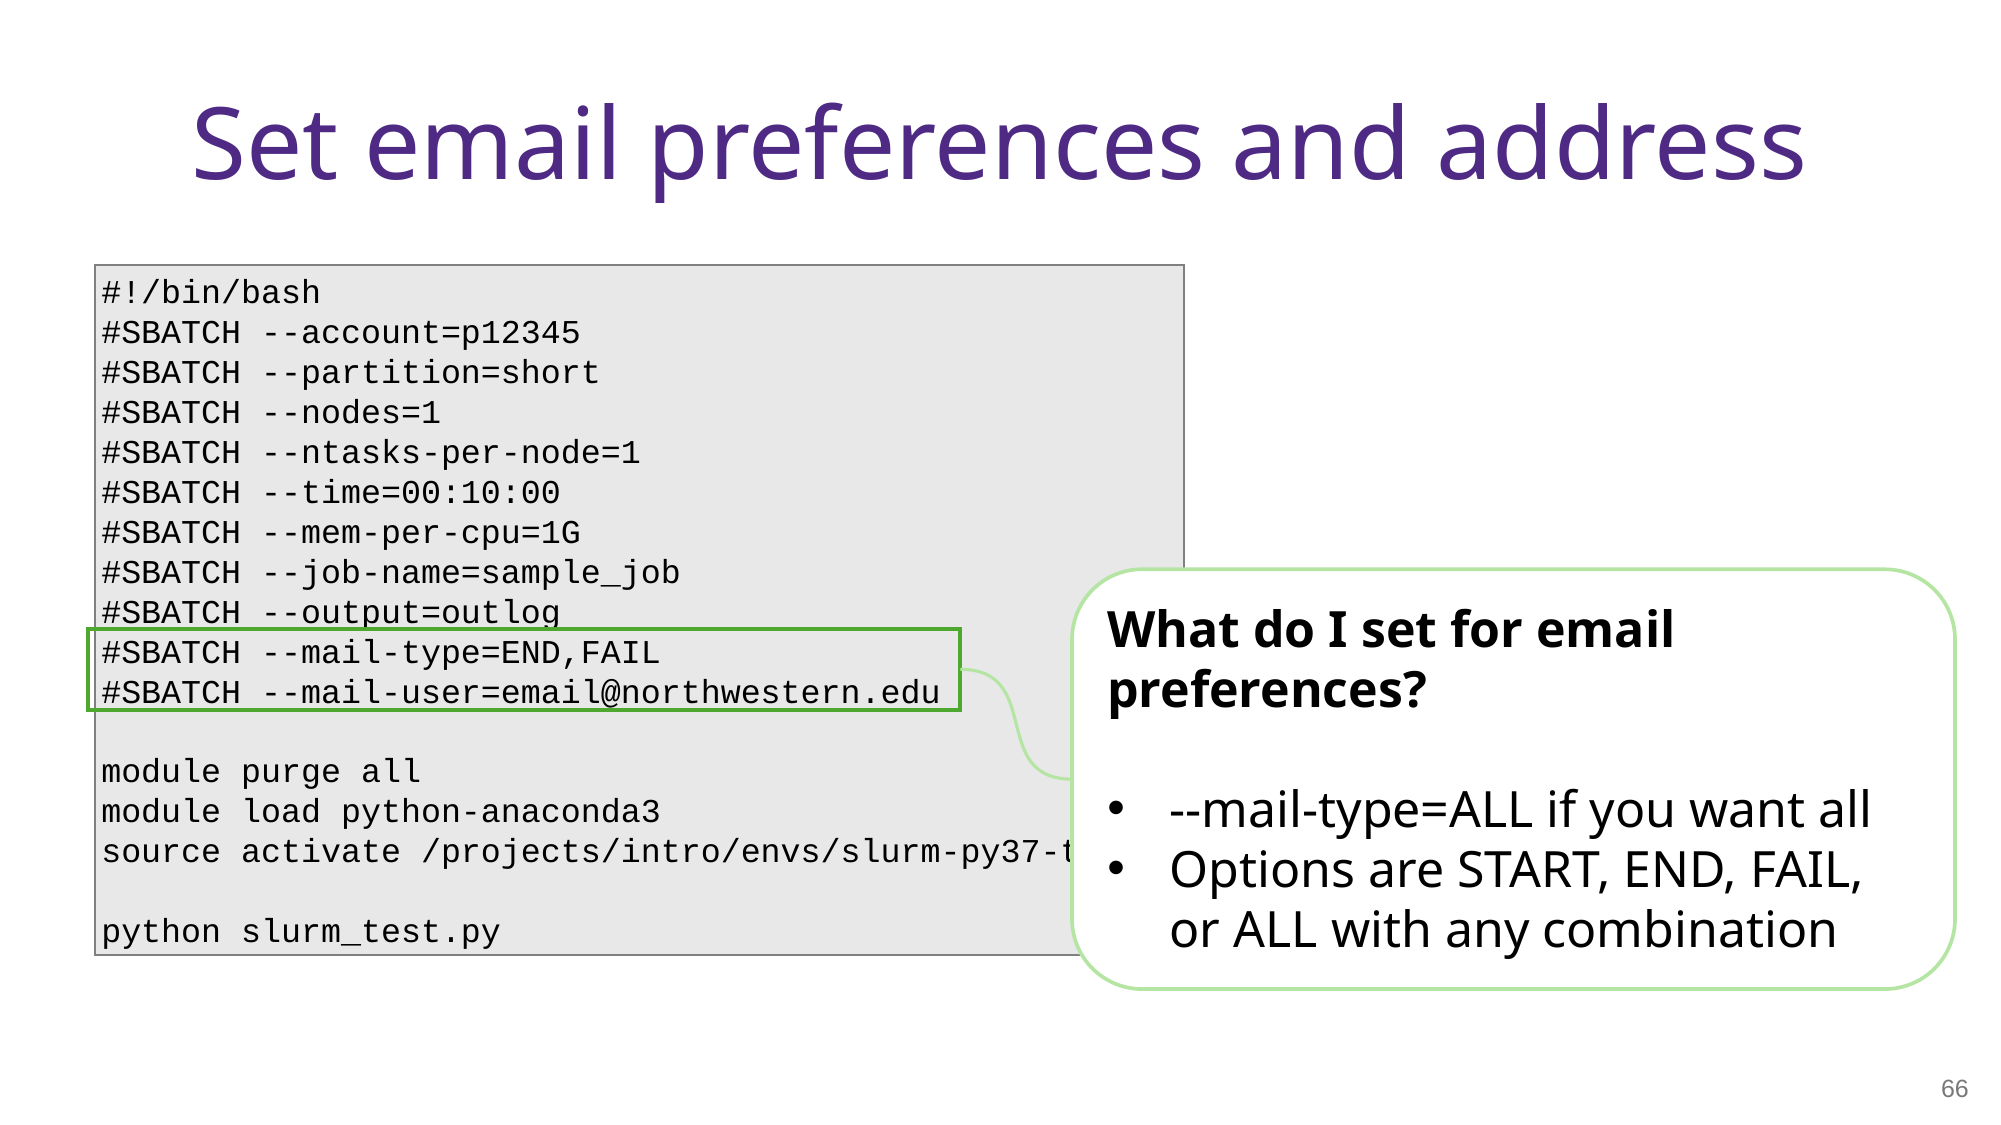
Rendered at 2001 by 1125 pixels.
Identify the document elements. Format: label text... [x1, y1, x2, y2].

text_box [87, 628, 961, 711]
slide_number 66 [1517, 1057, 1984, 1118]
text_box #!/bin/bash #SBATCH --account=p12345 #SBATCH --partition=short #SBATCH --nodes=1 #SBATCH --ntasks-per-node=1 #SBATCH --time=00:10:00 #SBATCH --mem-per-cpu=1G #SBATCH --job-name=sample_job #SBATCH --output=outlog #SBATCH --mail-type=END,FAIL #SBATCH --mail-user=email@northwestern.edu module purge all module load python-anaconda3 source activate /projects/intro/envs/slurm-py37-test python slurm_test.py [95, 264, 1185, 668]
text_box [959, 668, 1073, 780]
title Set email preferences and address [33, 22, 1967, 273]
text_box #!/bin/bash #SBATCH --account=p12345 #SBATCH --partition=short #SBATCH --nodes=1 #SBATCH --ntasks-per-node=1 #SBATCH --time=00:10:00 #SBATCH --mem-per-cpu=1G #SBATCH --job-name=sample_job #SBATCH --output=outlog #SBATCH --mail-type=END,FAIL #SBATCH --mail-user=email@northwestern.edu module purge all module load python-anaconda3 source activate /projects/intro/envs/slurm-py37-test python slurm_test.py [95, 711, 1080, 955]
text_box What do I set for email preferences? --mail-type=ALL if you want all Options are START, END, FAIL, or ALL with any combination [1070, 568, 1957, 991]
